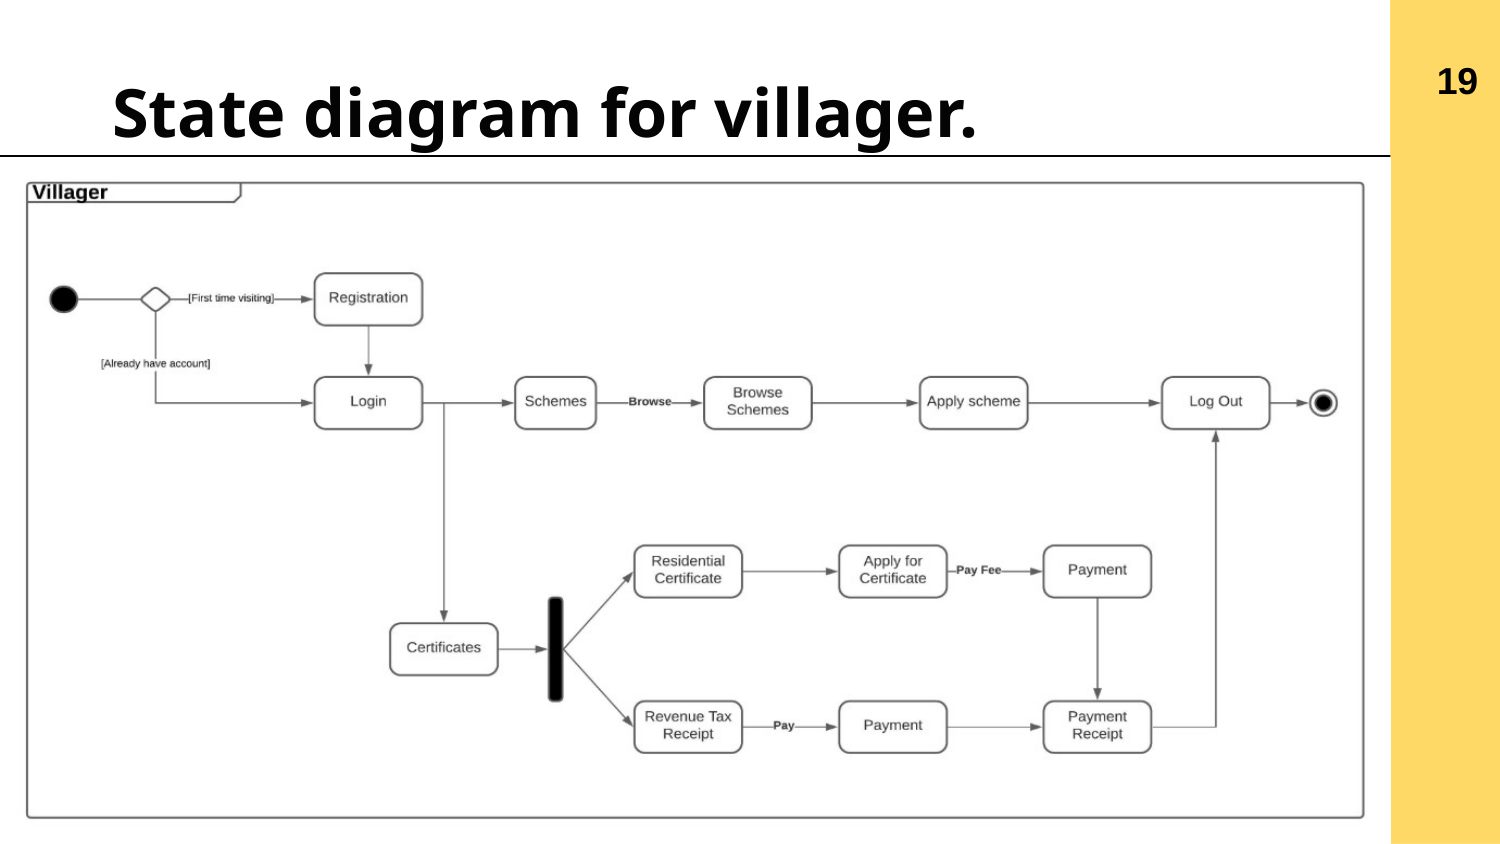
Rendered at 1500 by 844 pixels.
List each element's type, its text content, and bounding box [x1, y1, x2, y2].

text_box 19 [1415, 46, 1500, 112]
picture [0, 156, 1391, 844]
title State diagram for villager. [97, 55, 1278, 155]
text_box [1390, 0, 1500, 844]
